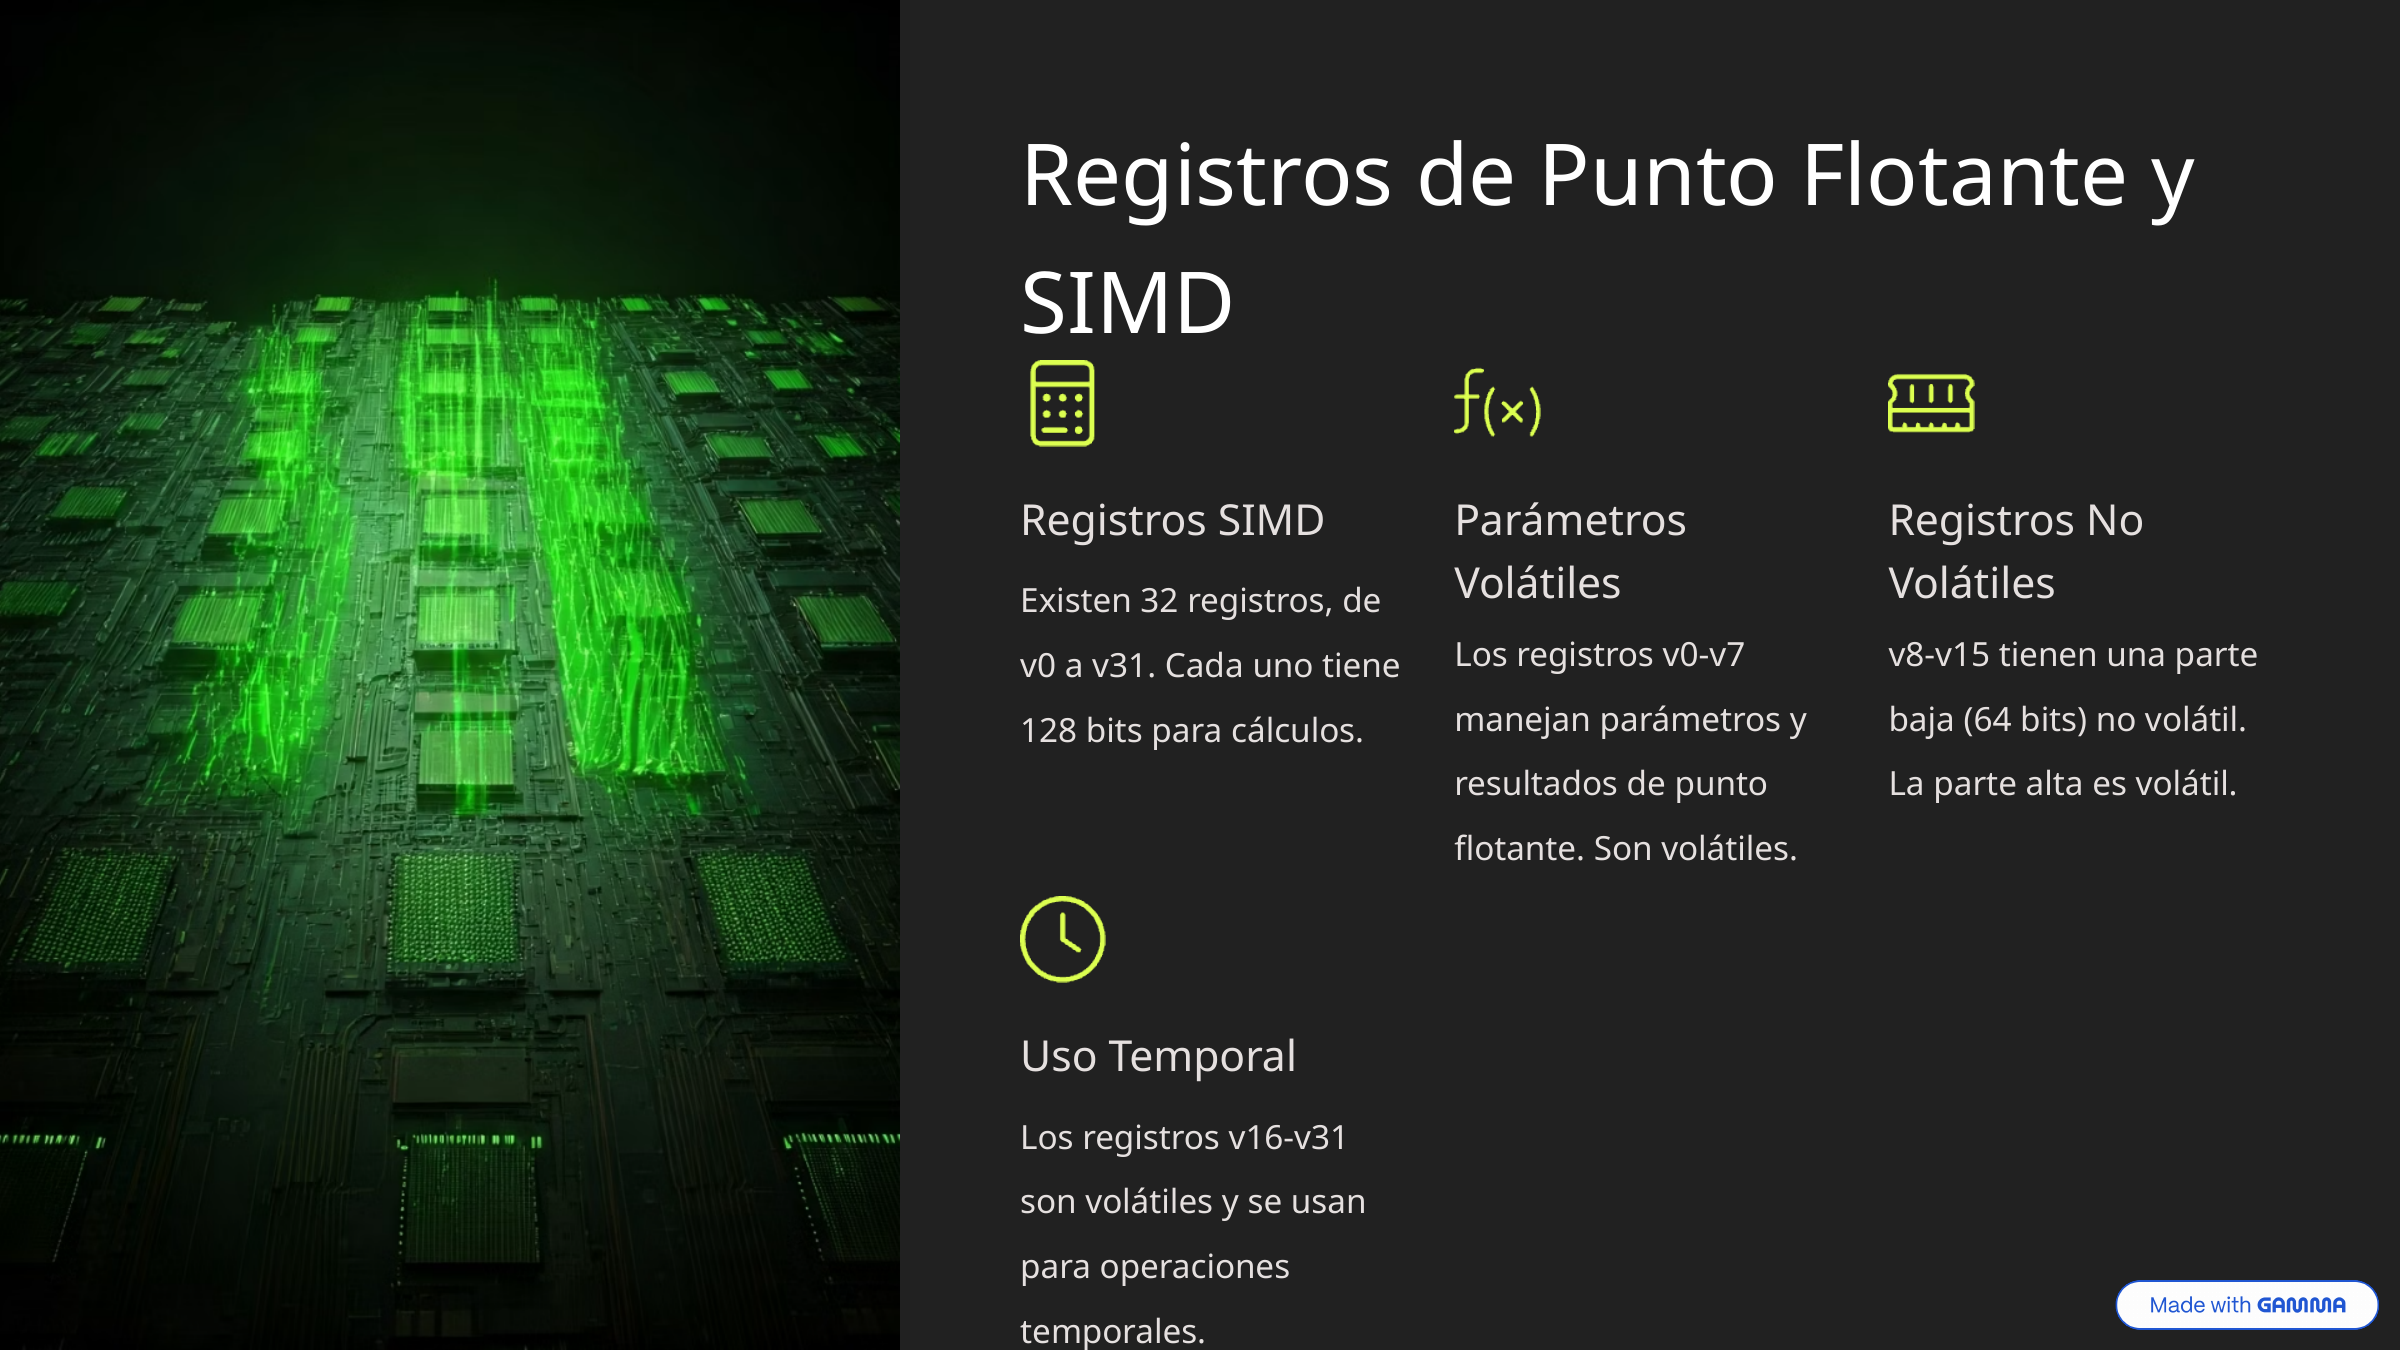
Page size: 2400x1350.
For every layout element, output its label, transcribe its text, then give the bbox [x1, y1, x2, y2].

picture [0, 0, 901, 1350]
picture [1888, 360, 1975, 447]
text_box Registros No Volátiles [1888, 480, 2280, 588]
text_box Existen 32 registros, de v0 a v31. Cada uno tiene 128 bits para cálculos. [1020, 554, 1412, 720]
text_box v8-v15 tienen una parte baja (64 bits) no volátil. La parte alta es volátil. [1888, 608, 2280, 774]
picture [1019, 896, 1107, 983]
text_box Parámetros Volátiles [1454, 480, 1846, 588]
text_box Los registros v0-v7 manejan parámetros y resultados de punto flotante. Son volátiles. [1454, 608, 1846, 829]
picture [1454, 360, 1541, 447]
text_box Registros SIMD [1020, 480, 1412, 535]
text_box Los registros v16-v31 son volátiles y se usan para operaciones temporales. [1020, 1091, 1412, 1256]
picture [2106, 1271, 2389, 1339]
text_box Registros de Punto Flotante y SIMD [1020, 94, 2280, 309]
picture [1019, 360, 1107, 447]
text_box Uso Temporal [1020, 1016, 1412, 1071]
